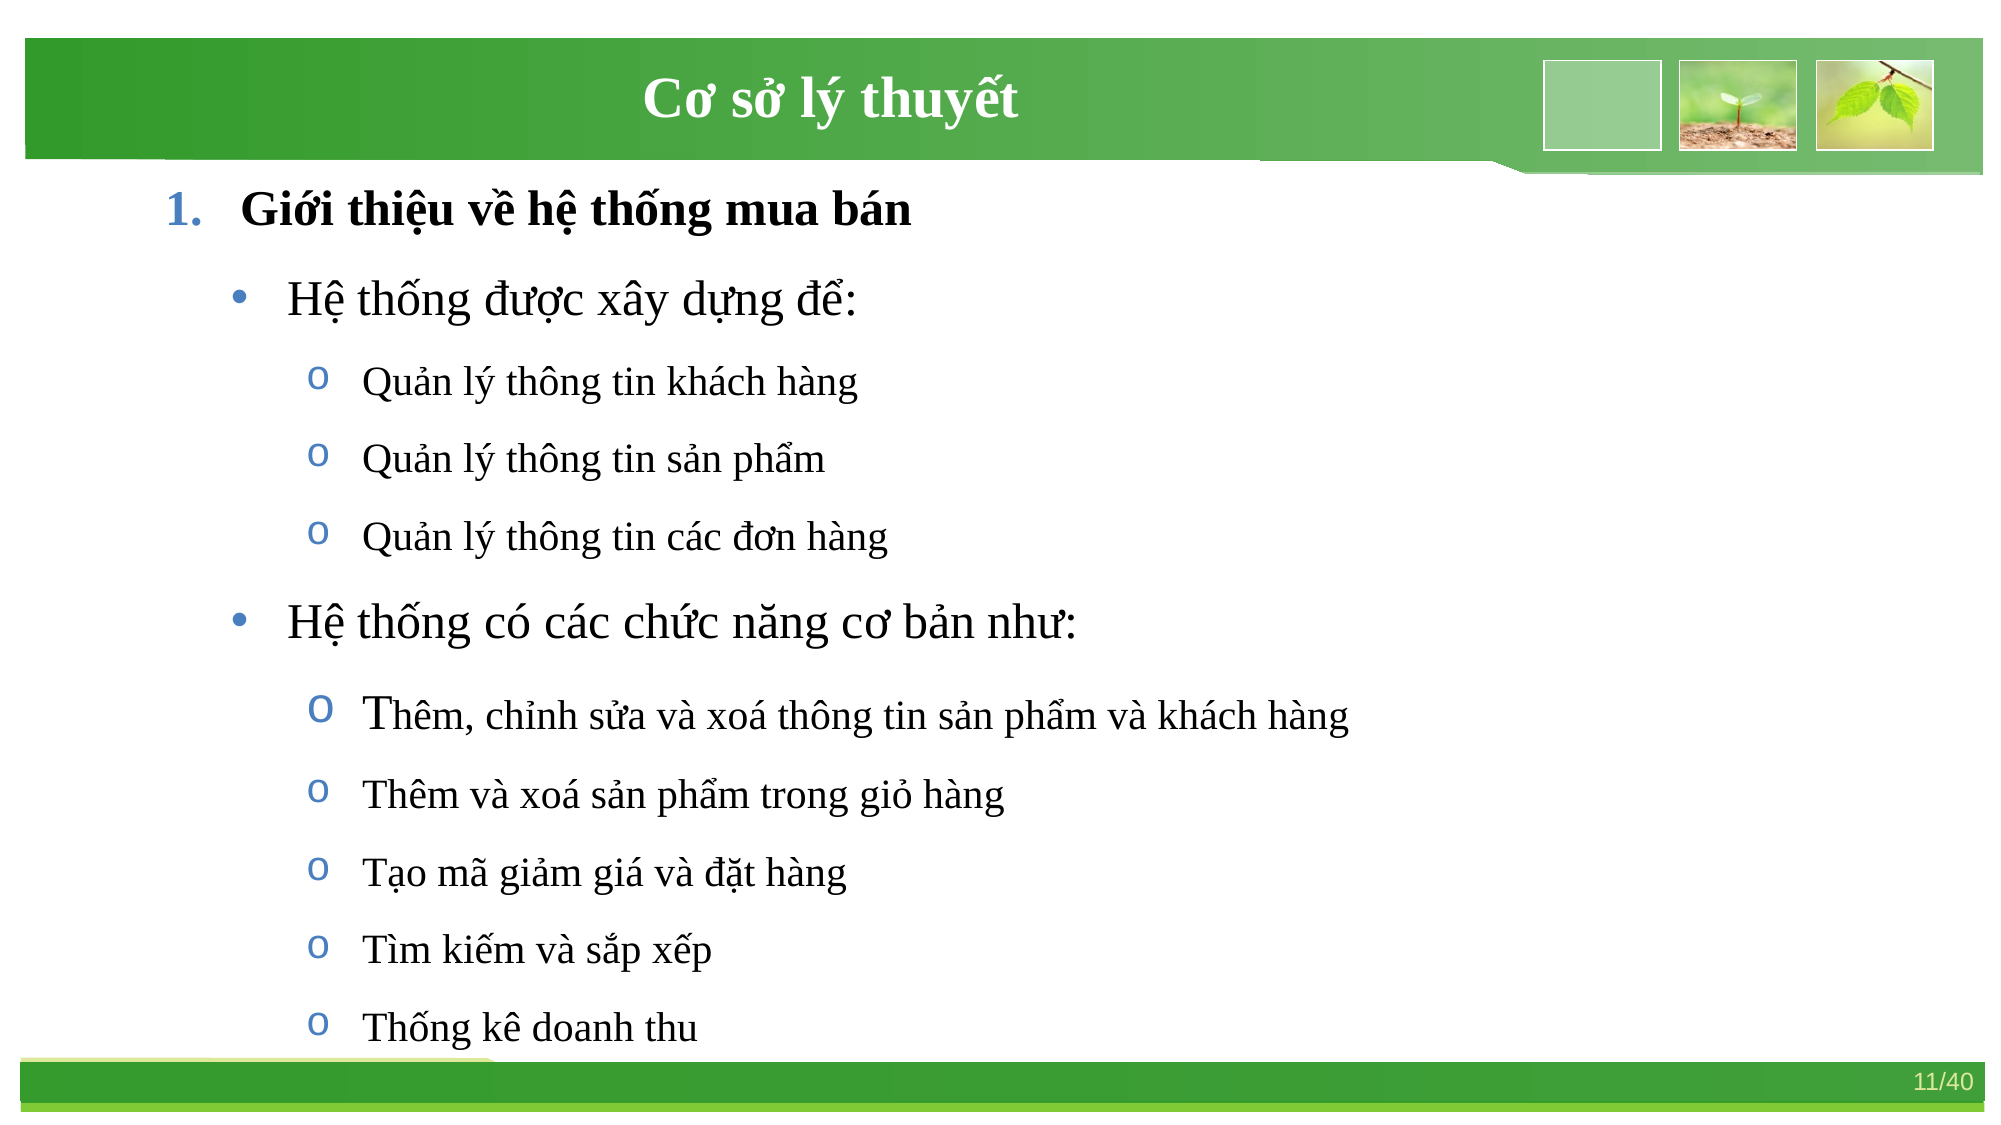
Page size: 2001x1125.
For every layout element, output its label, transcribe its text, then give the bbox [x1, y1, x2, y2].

picture [1817, 61, 1932, 149]
text_box Cơ sở lý thuyết [274, 37, 1388, 150]
picture [20, 1062, 1985, 1101]
picture [1680, 61, 1796, 149]
text_box Giới thiệu về hệ thống mua bán Hệ thống được xây dựng để: Quản lý thông tin khách hàng Quản lý thông tin sản phẩm Quản lý thông tin các đơn hàng Hệ thống có các chức năng cơ bản như: Thêm, chỉnh sửa và xoá thông tin sản phẩm và khách hàng Thêm và xoá sản phẩm trong giỏ hàng Tạo mã giảm giá và đặt hàng Tìm kiếm và sắp xếp Thống kê doanh thu [131, 149, 1869, 1050]
